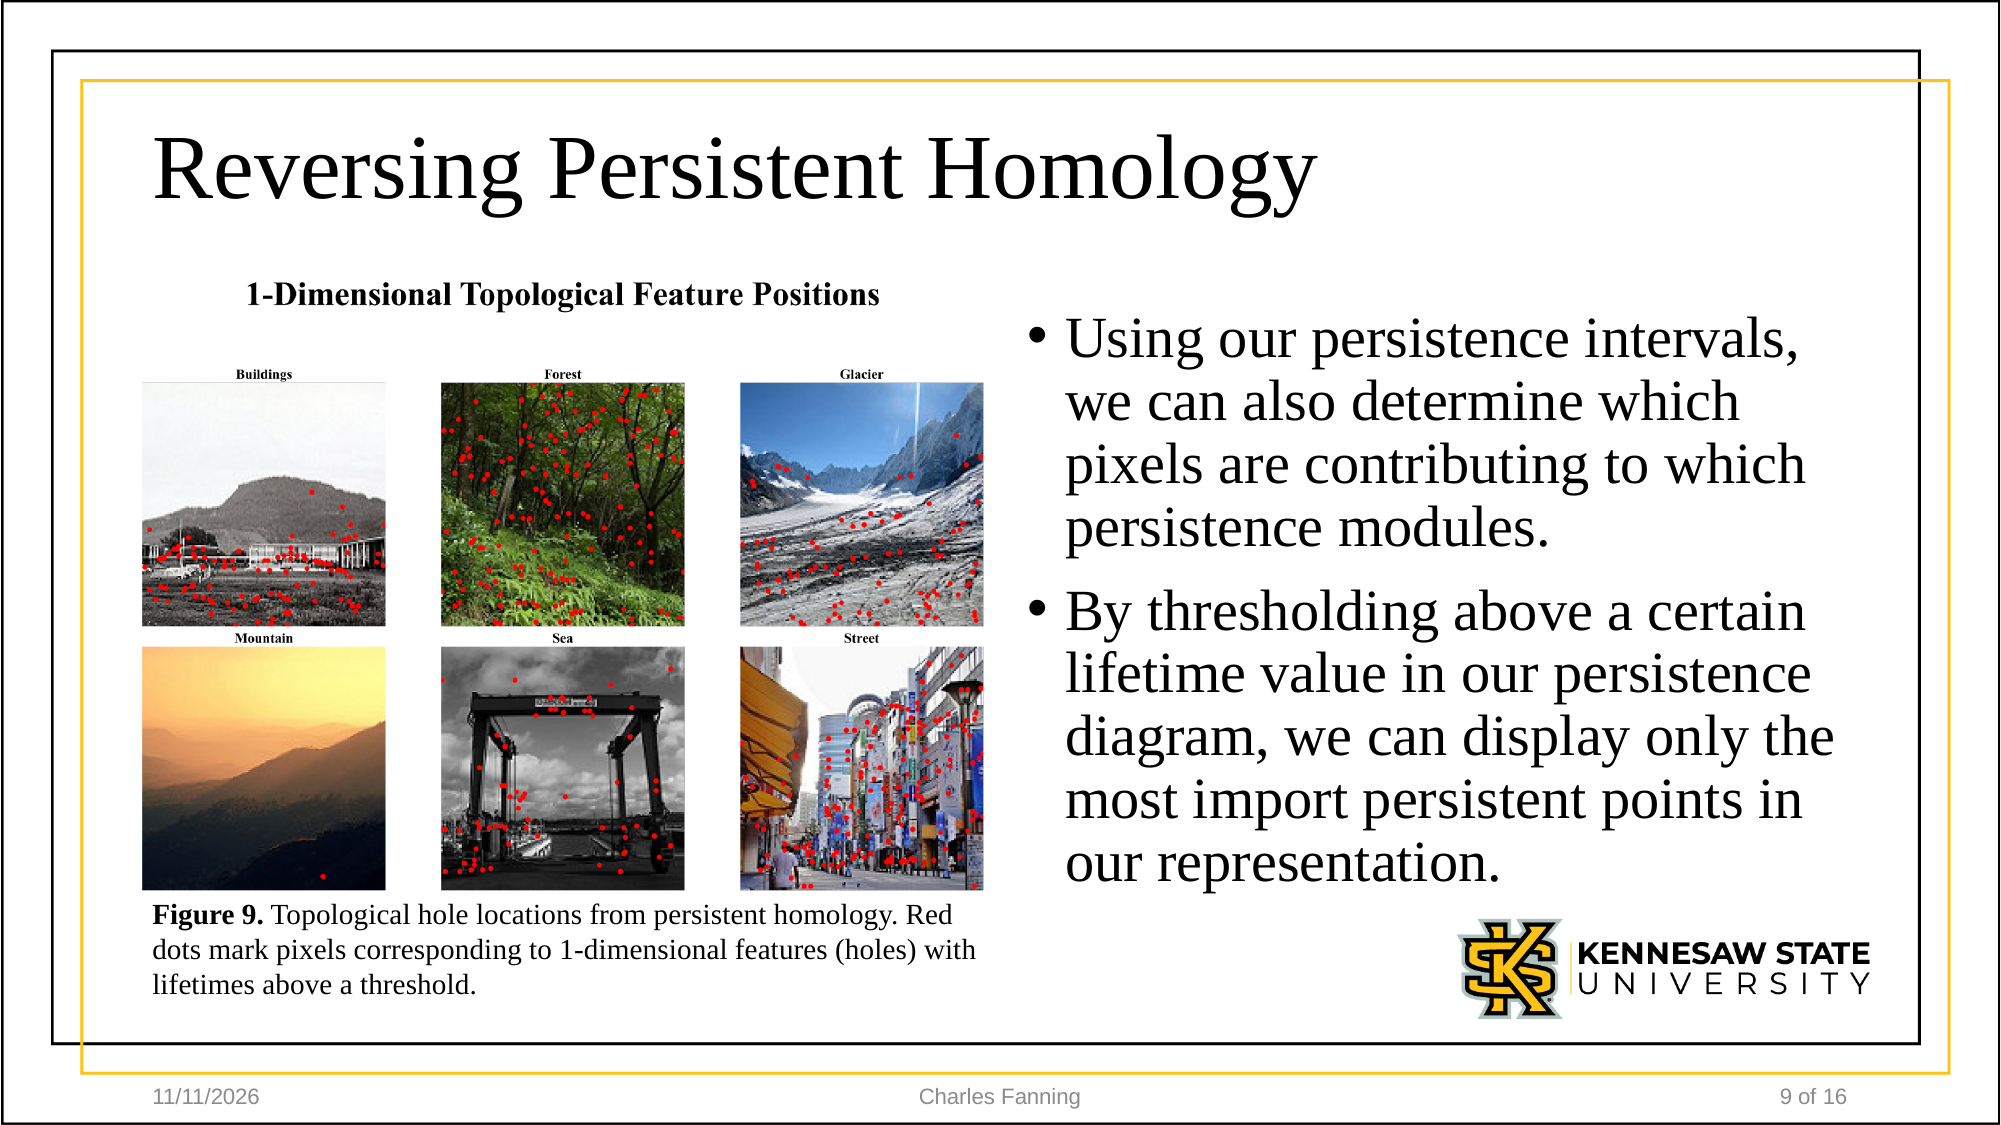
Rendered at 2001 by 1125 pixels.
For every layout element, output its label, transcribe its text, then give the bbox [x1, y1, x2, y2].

picture [0, 0, 2001, 1125]
list Using our persistence intervals, we can also determine which pixels are contributing to which persistence modules. By thresholding above a certain lifetime value in our persistence diagram, we can display only the most import persistent points in our representation. [1012, 299, 1863, 1014]
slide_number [137, 1079, 588, 1111]
text_box Figure 9. Topological hole locations from persistent homology. Red dots mark pixels corresponding to 1-dimensional features (holes) with lifetimes above a threshold. [137, 887, 1013, 1008]
title Reversing Persistent Homology [137, 59, 1863, 278]
slide_number 9 of 16 [1412, 1079, 1863, 1111]
footer Charles Fanning [662, 1079, 1338, 1111]
